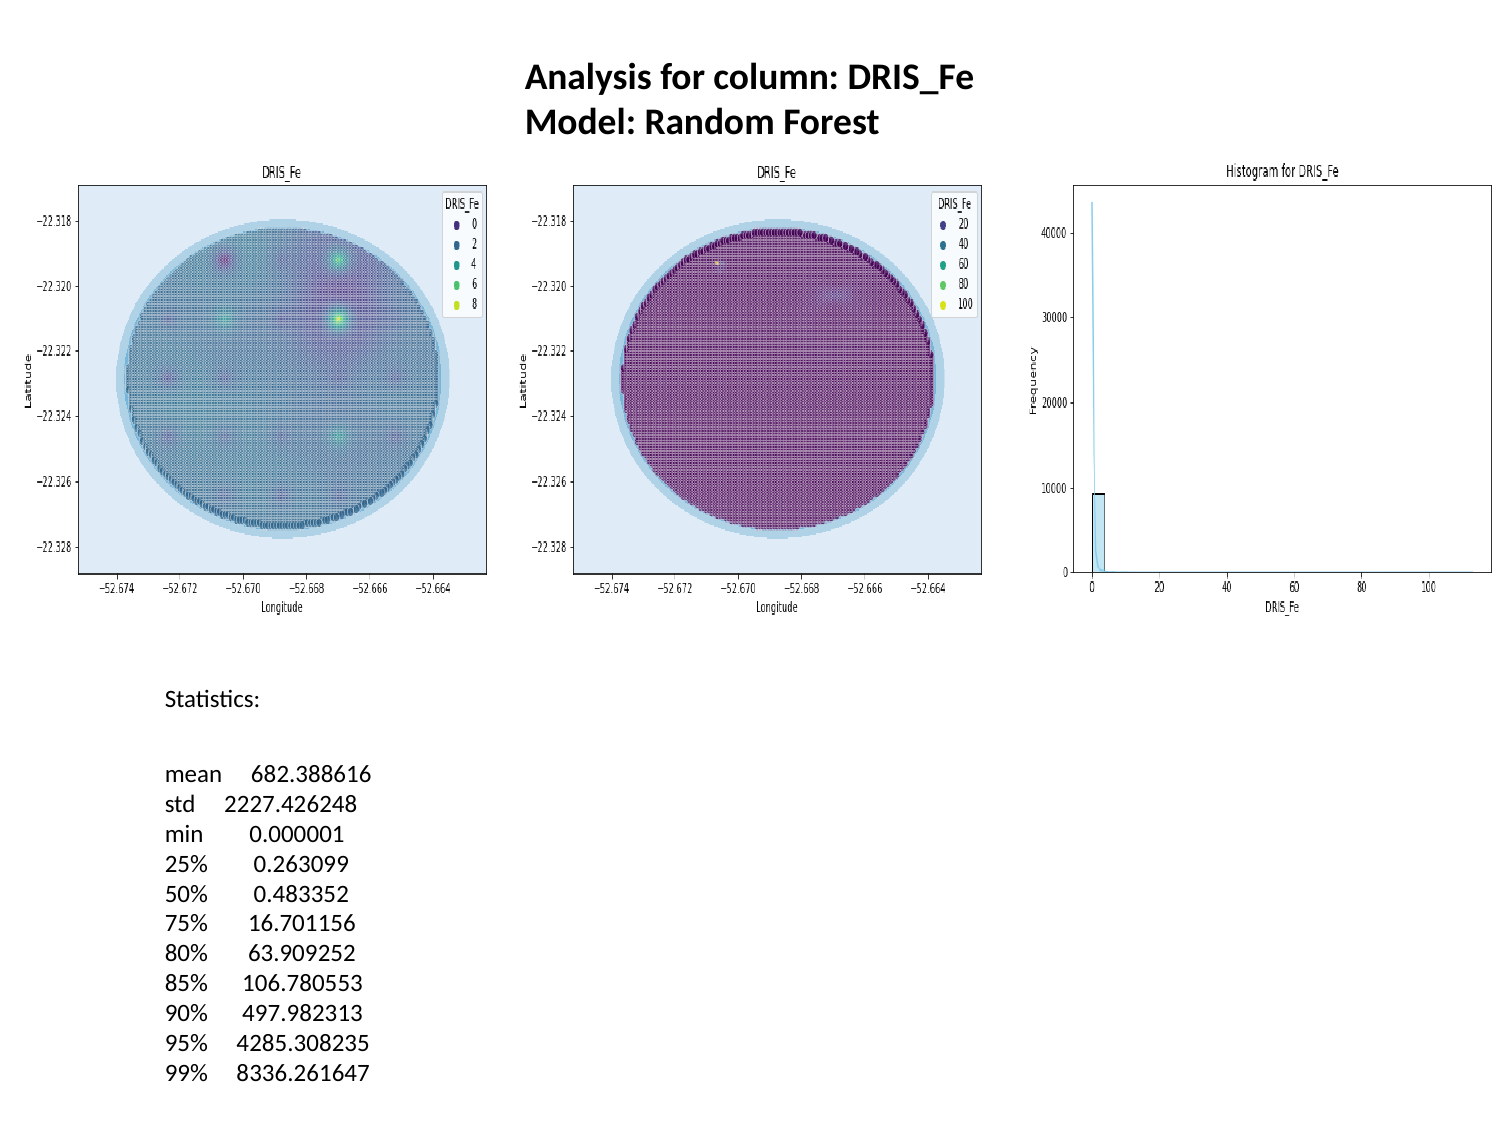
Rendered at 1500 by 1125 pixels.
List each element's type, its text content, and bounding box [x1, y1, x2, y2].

picture [1019, 149, 1500, 631]
text_box Analysis for column: DRIS_Fe Model: Random Forest [509, 0, 990, 149]
picture [14, 149, 496, 631]
text_box Statistics: mean 682.388616 std 2227.426248 min 0.000001 25% 0.263099 50% 0.483352 75% 16.701156 80% 63.909252 85% 106.780553 90% 497.982313 95% 4285.308235 99% 8336.261647 [149, 674, 1500, 1094]
picture [509, 149, 991, 631]
